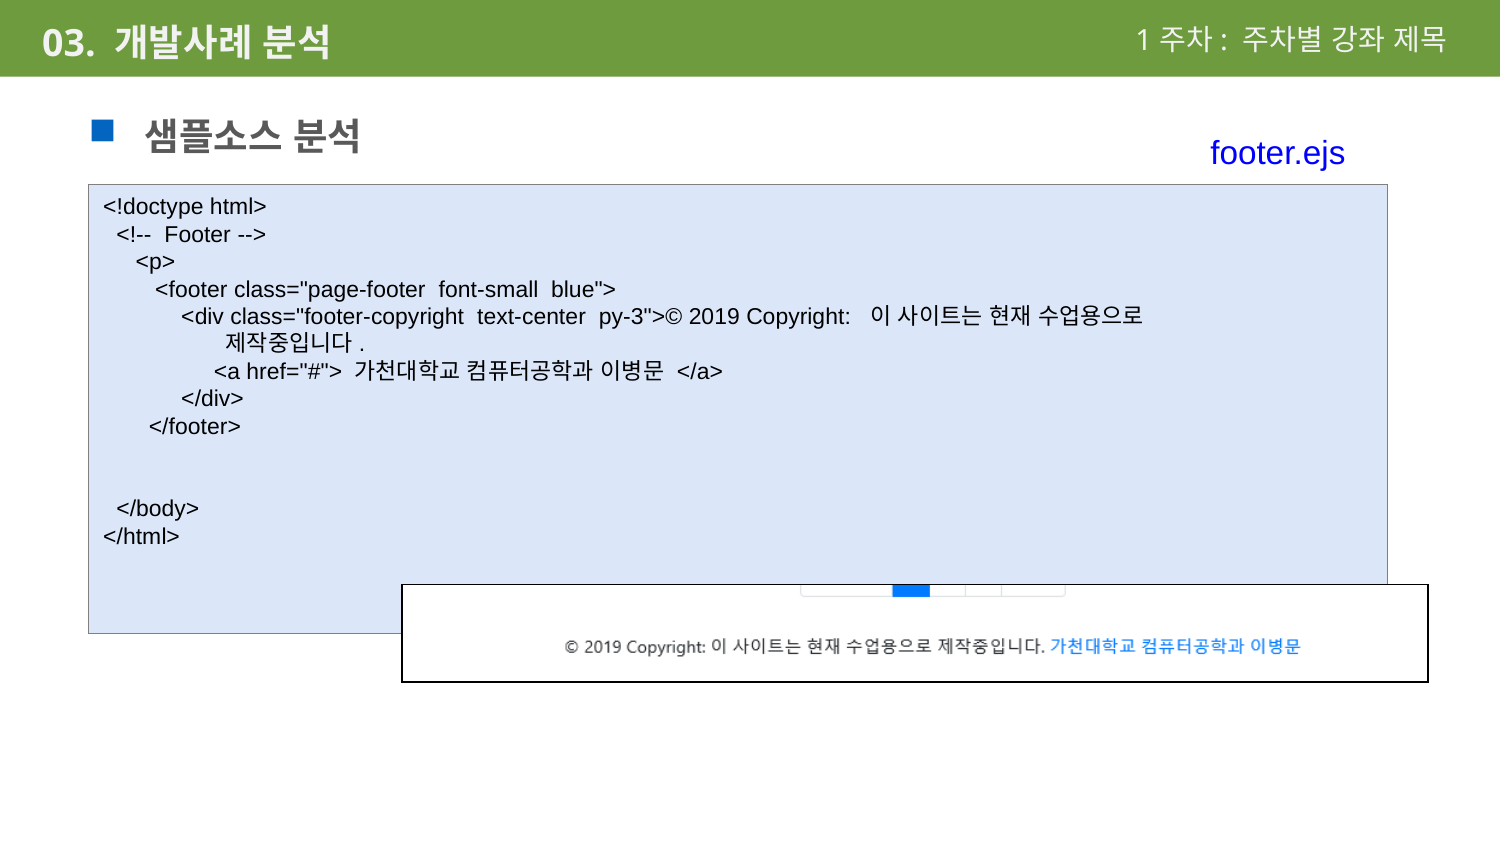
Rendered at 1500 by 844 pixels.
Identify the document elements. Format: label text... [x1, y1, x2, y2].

text_box 샘플소스 분석 [73, 83, 1284, 240]
text_box footer.ejs [1195, 123, 1361, 179]
text_box 1주차: 주차별 강좌 제목 [1127, 19, 1467, 66]
list 03. 개발사례 분석 [33, 19, 842, 67]
text_box <!doctype html> <!-- Footer --> <p> <footer class="page-footer font-small blue"> <div class="footer-copyright text-center py-3">© 2019 Copyright: 이 사이트는 현재 수업용으로 제작중입니다. <a href="#"> 가천대학교 컴퓨터공학과 이병문 </a> </div> </footer> </body> </html> [88, 184, 1388, 634]
picture [402, 585, 1428, 682]
